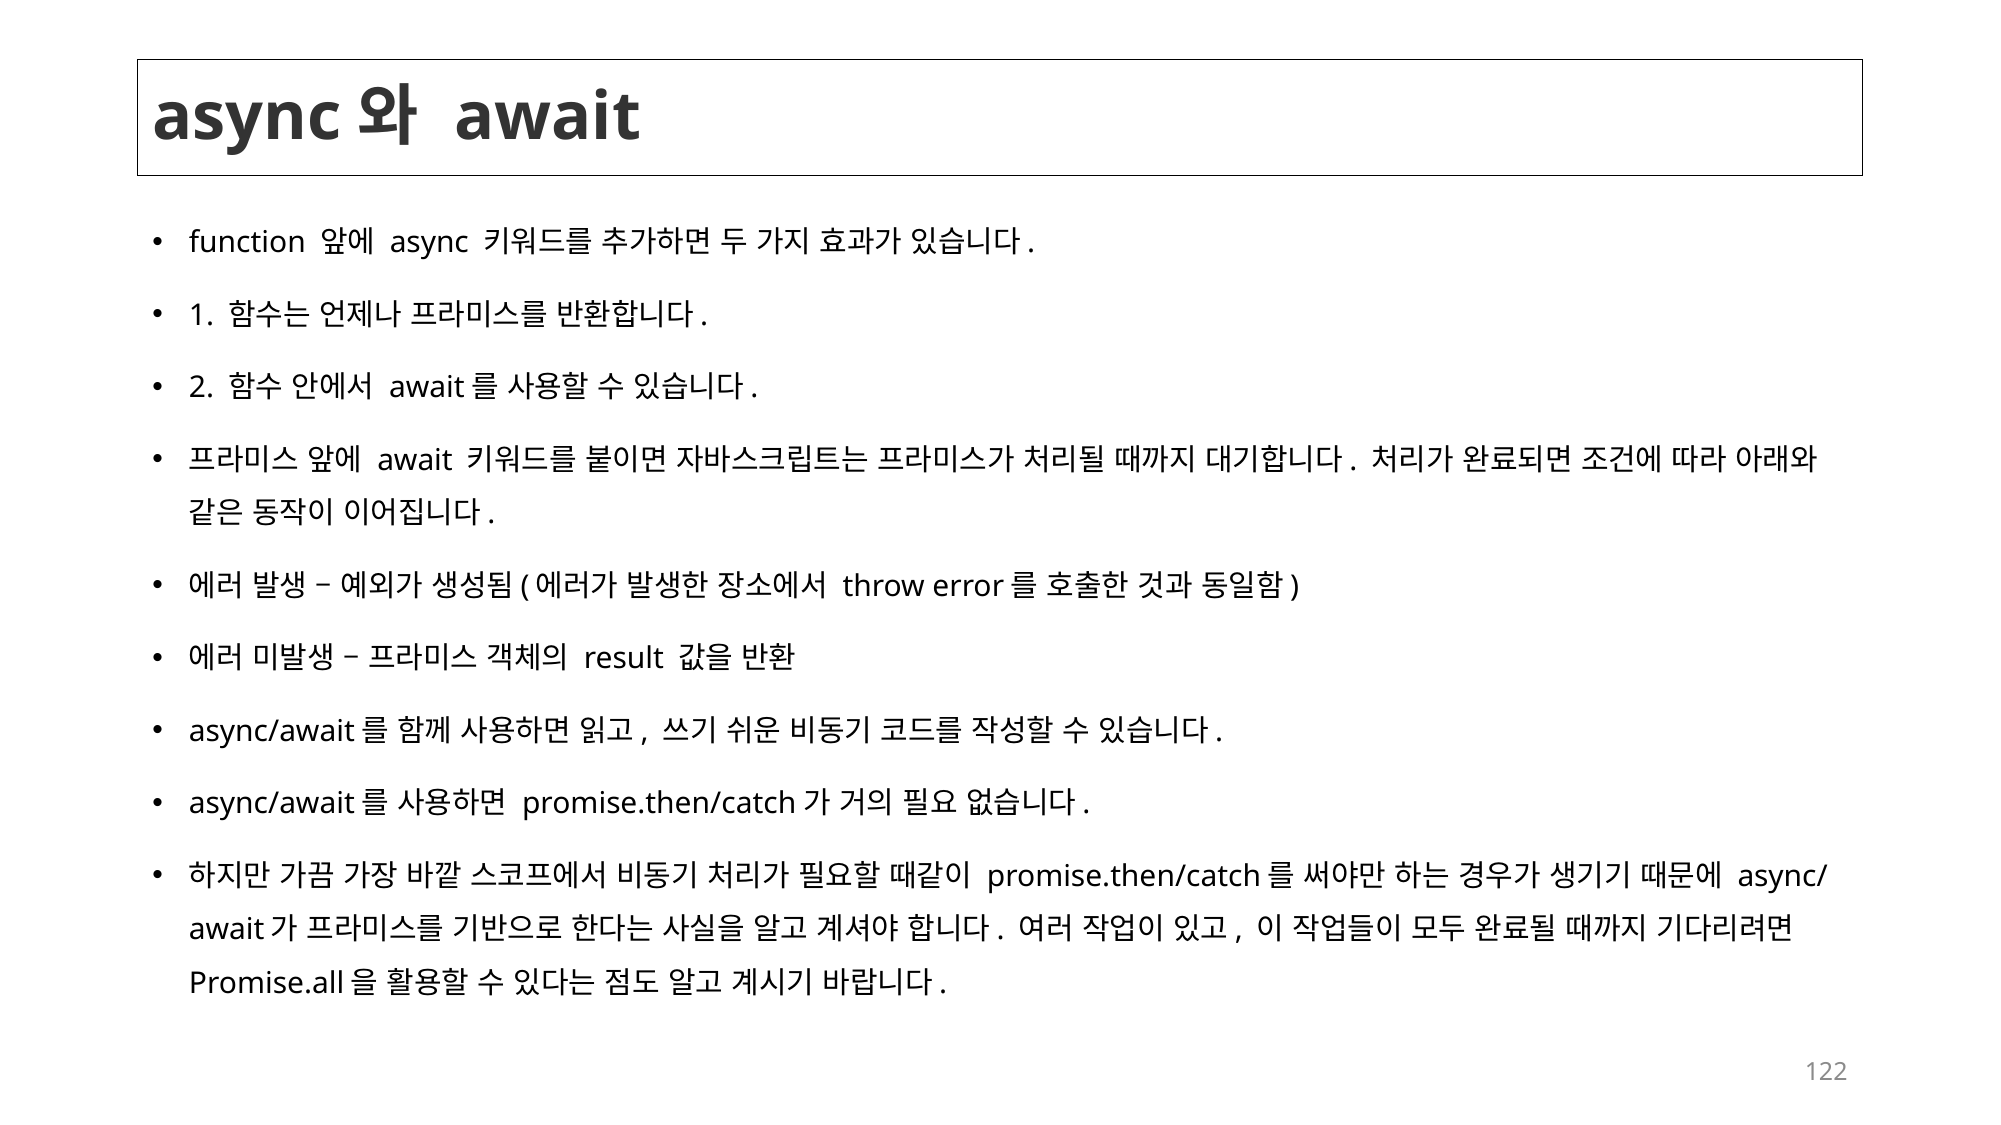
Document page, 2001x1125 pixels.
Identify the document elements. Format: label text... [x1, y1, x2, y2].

title async와 await [137, 59, 1863, 176]
list function 앞에 async 키워드를 추가하면 두 가지 효과가 있습니다. 1. 함수는 언제나 프라미스를 반환합니다. 2. 함수 안에서 await를 사용할 수 있습니다. 프라미스 앞에 await 키워드를 붙이면 자바스크립트는 프라미스가 처리될 때까지 대기합니다. 처리가 완료되면 조건에 따라 아래와 같은 동작이 이어집니다. 에러 발생 – 예외가 생성됨(에러가 발생한 장소에서 throw error를 호출한 것과 동일함) 에러 미발생 – 프라미스 객체의 result 값을 반환 async/await를 함께 사용하면 읽고, 쓰기 쉬운 비동기 코드를 작성할 수 있습니다. async/await를 사용하면 promise.then/catch가 거의 필요 없습니다. 하지만 가끔 가장 바깥 스코프에서 비동기 처리가 필요할 때같이 promise.then/catch를 써야만 하는 경우가 생기기 때문에 async/await가 프라미스를 기반으로 한다는 사실을 알고 계셔야 합니다. 여러 작업이 있고, 이 작업들이 모두 완료될 때까지 기다리려면 Promise.all을 활용할 수 있다는 점도 알고 계시기 바랍니다. [137, 197, 1863, 1014]
slide_number 122 [1412, 1042, 1863, 1103]
